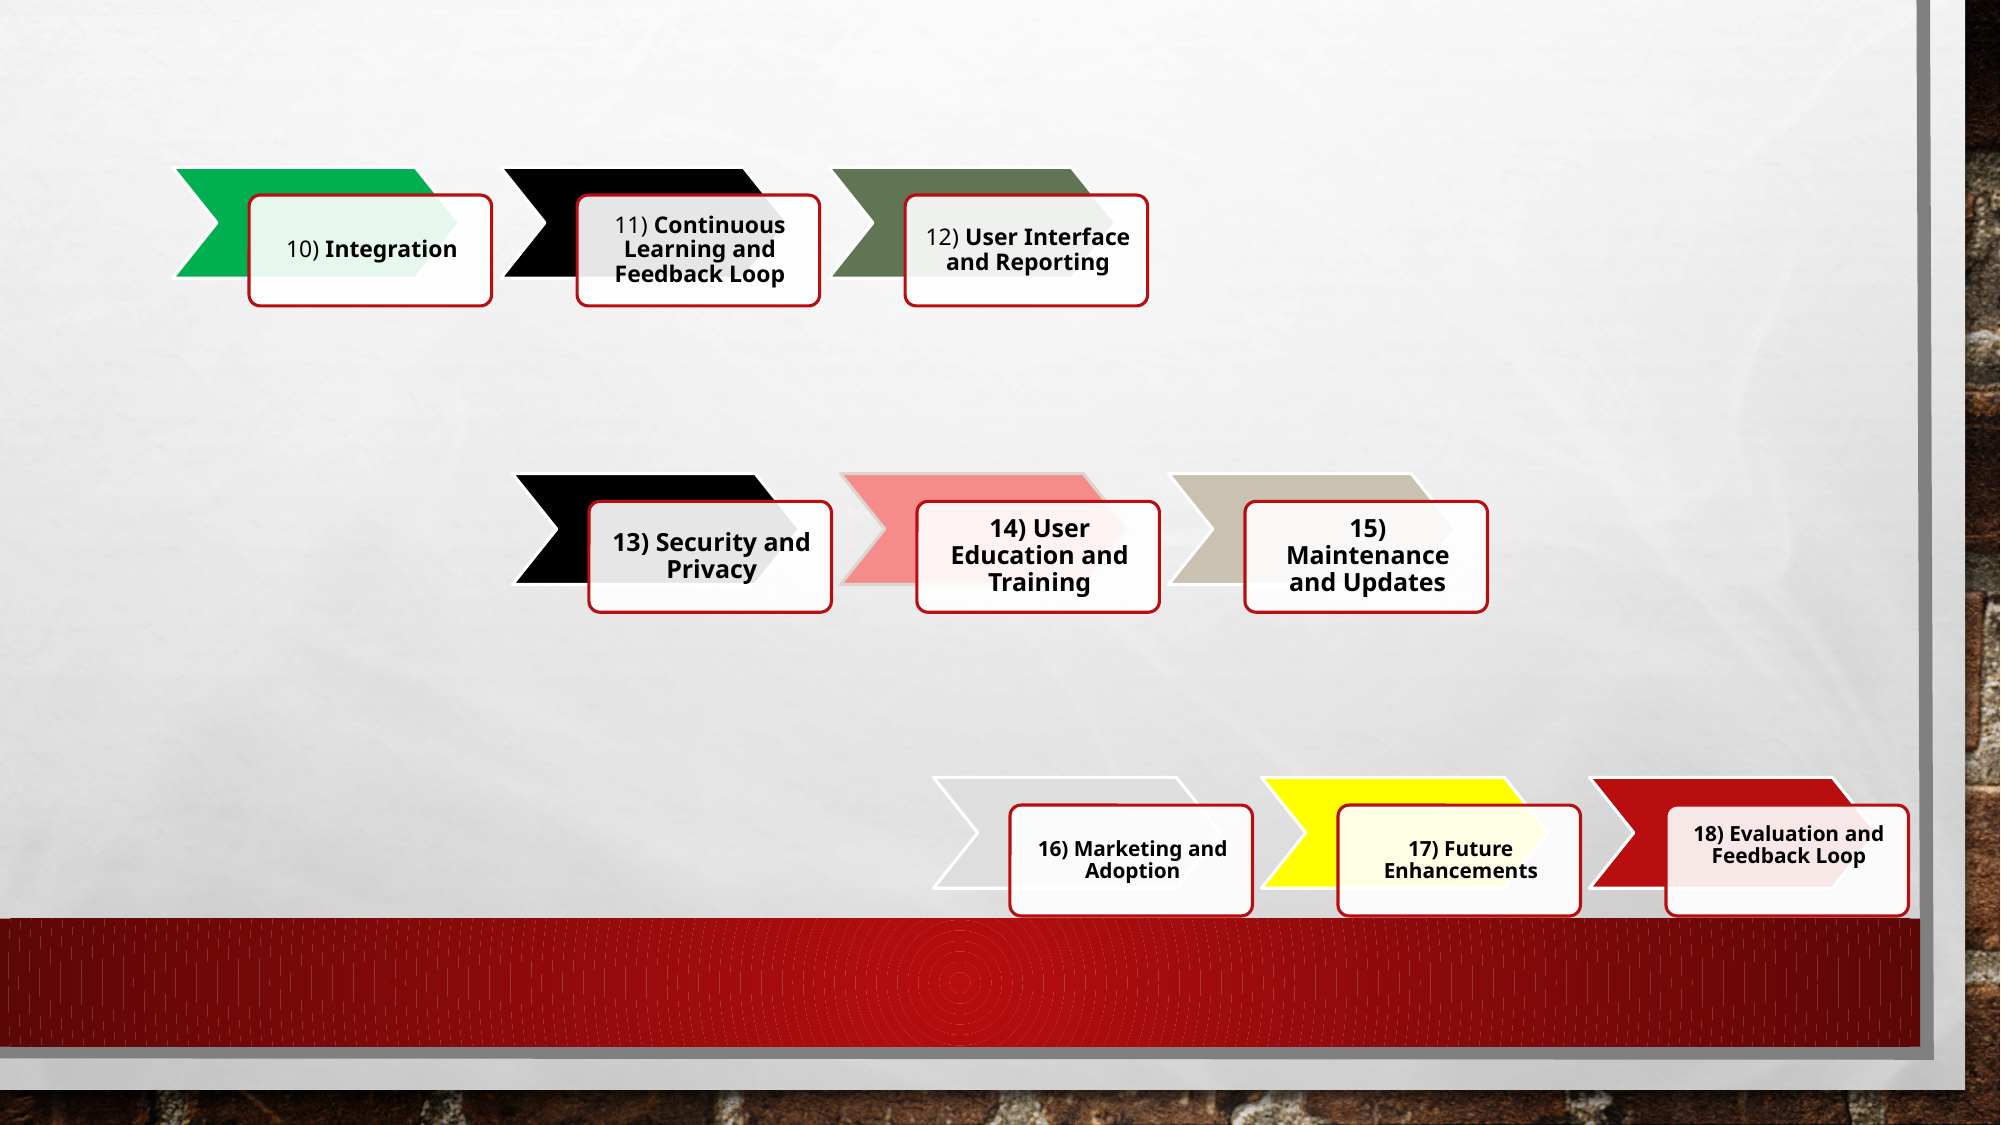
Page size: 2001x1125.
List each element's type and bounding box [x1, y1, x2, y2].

text_box [172, 0, 1148, 474]
text_box [511, 305, 1488, 780]
picture [0, 0, 2000, 1125]
text_box [932, 609, 1909, 1084]
